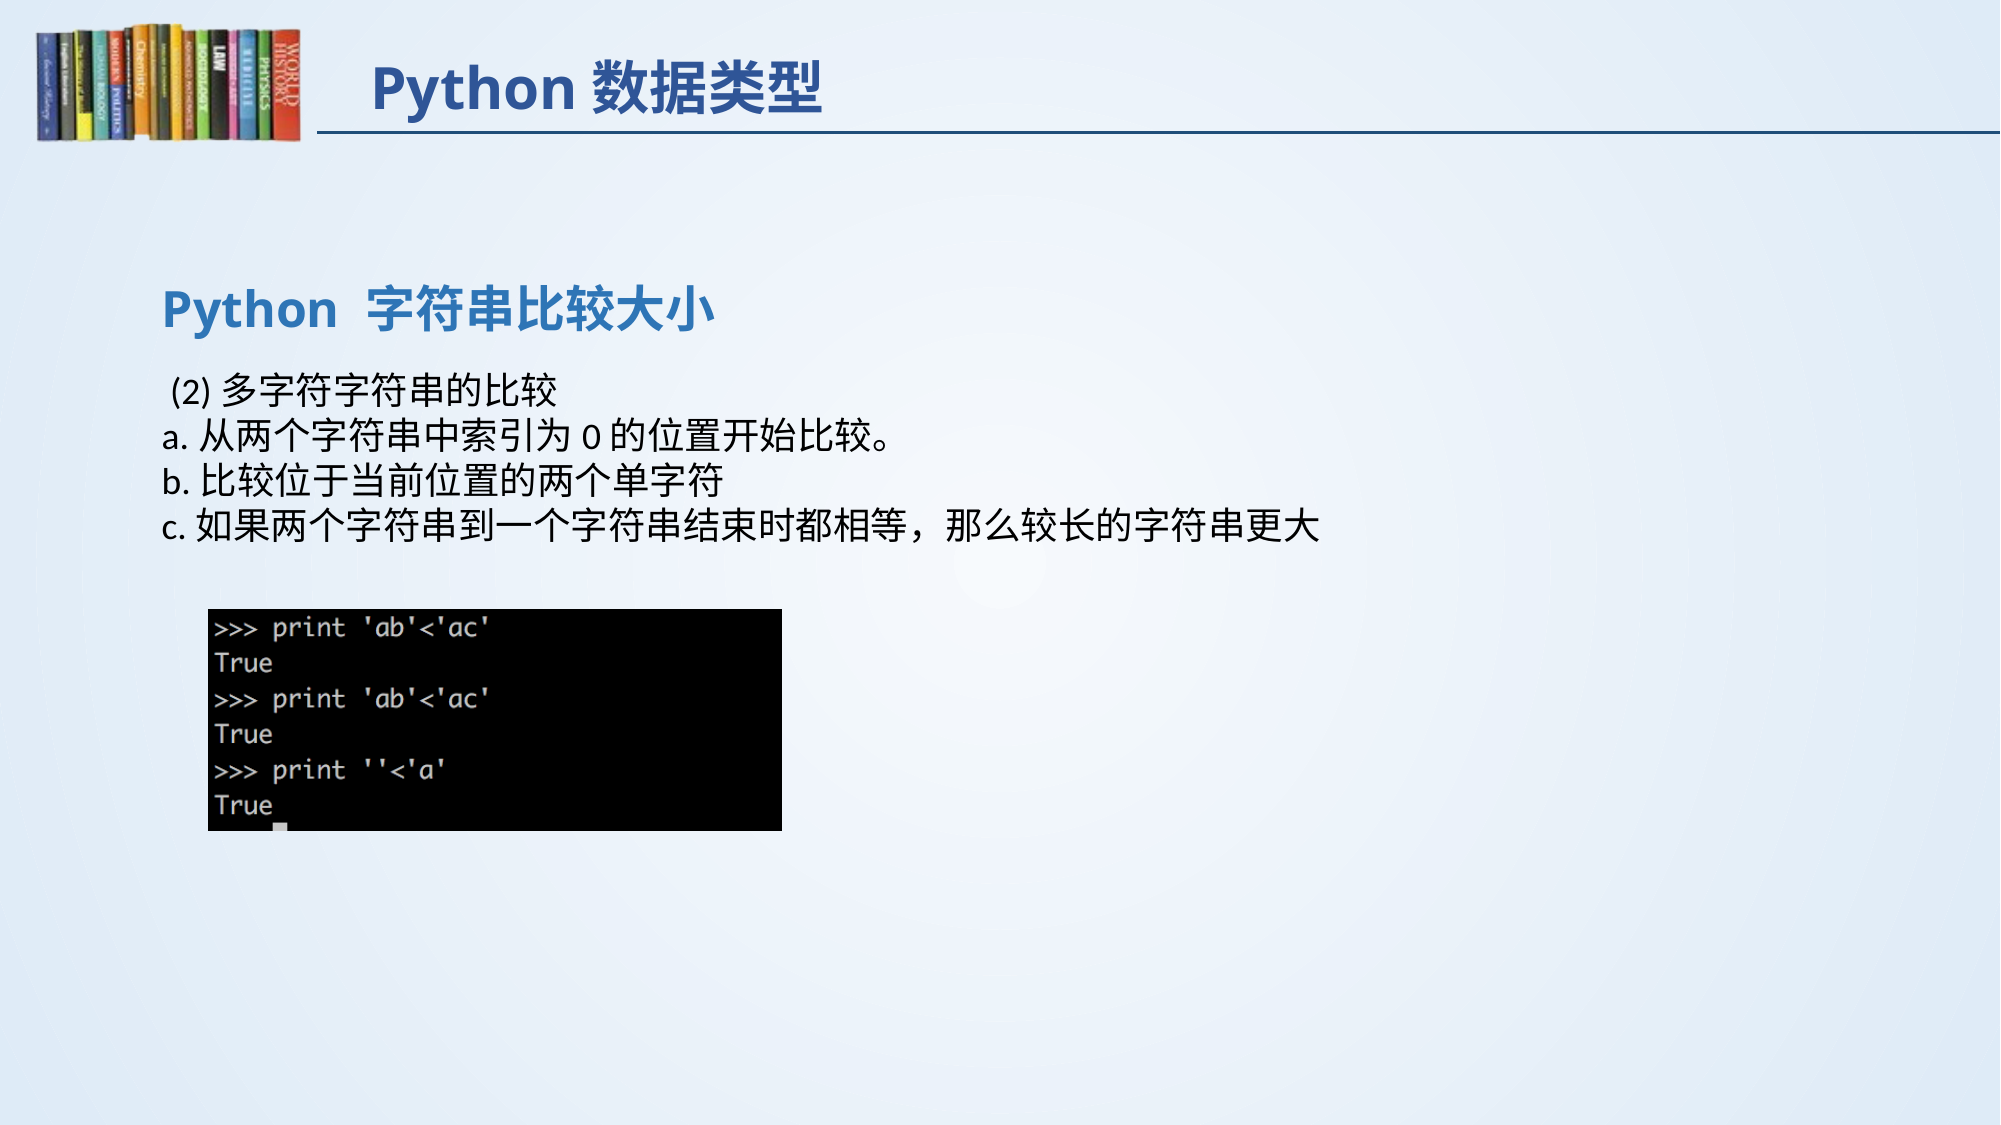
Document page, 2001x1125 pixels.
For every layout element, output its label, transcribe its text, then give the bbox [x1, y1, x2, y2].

picture [208, 609, 782, 831]
text_box Python 字符串比较大小 [146, 269, 736, 360]
text_box Python数据类型 [355, 43, 859, 129]
text_box (2)多字符字符串的比较 a.从两个字符串中索引为0的位置开始比较。 b.比较位于当前位置的两个单字符 c.如果两个字符串到一个字符串结束时都相等，那么较长的字符串更大 [146, 360, 1927, 600]
picture [23, 0, 317, 173]
